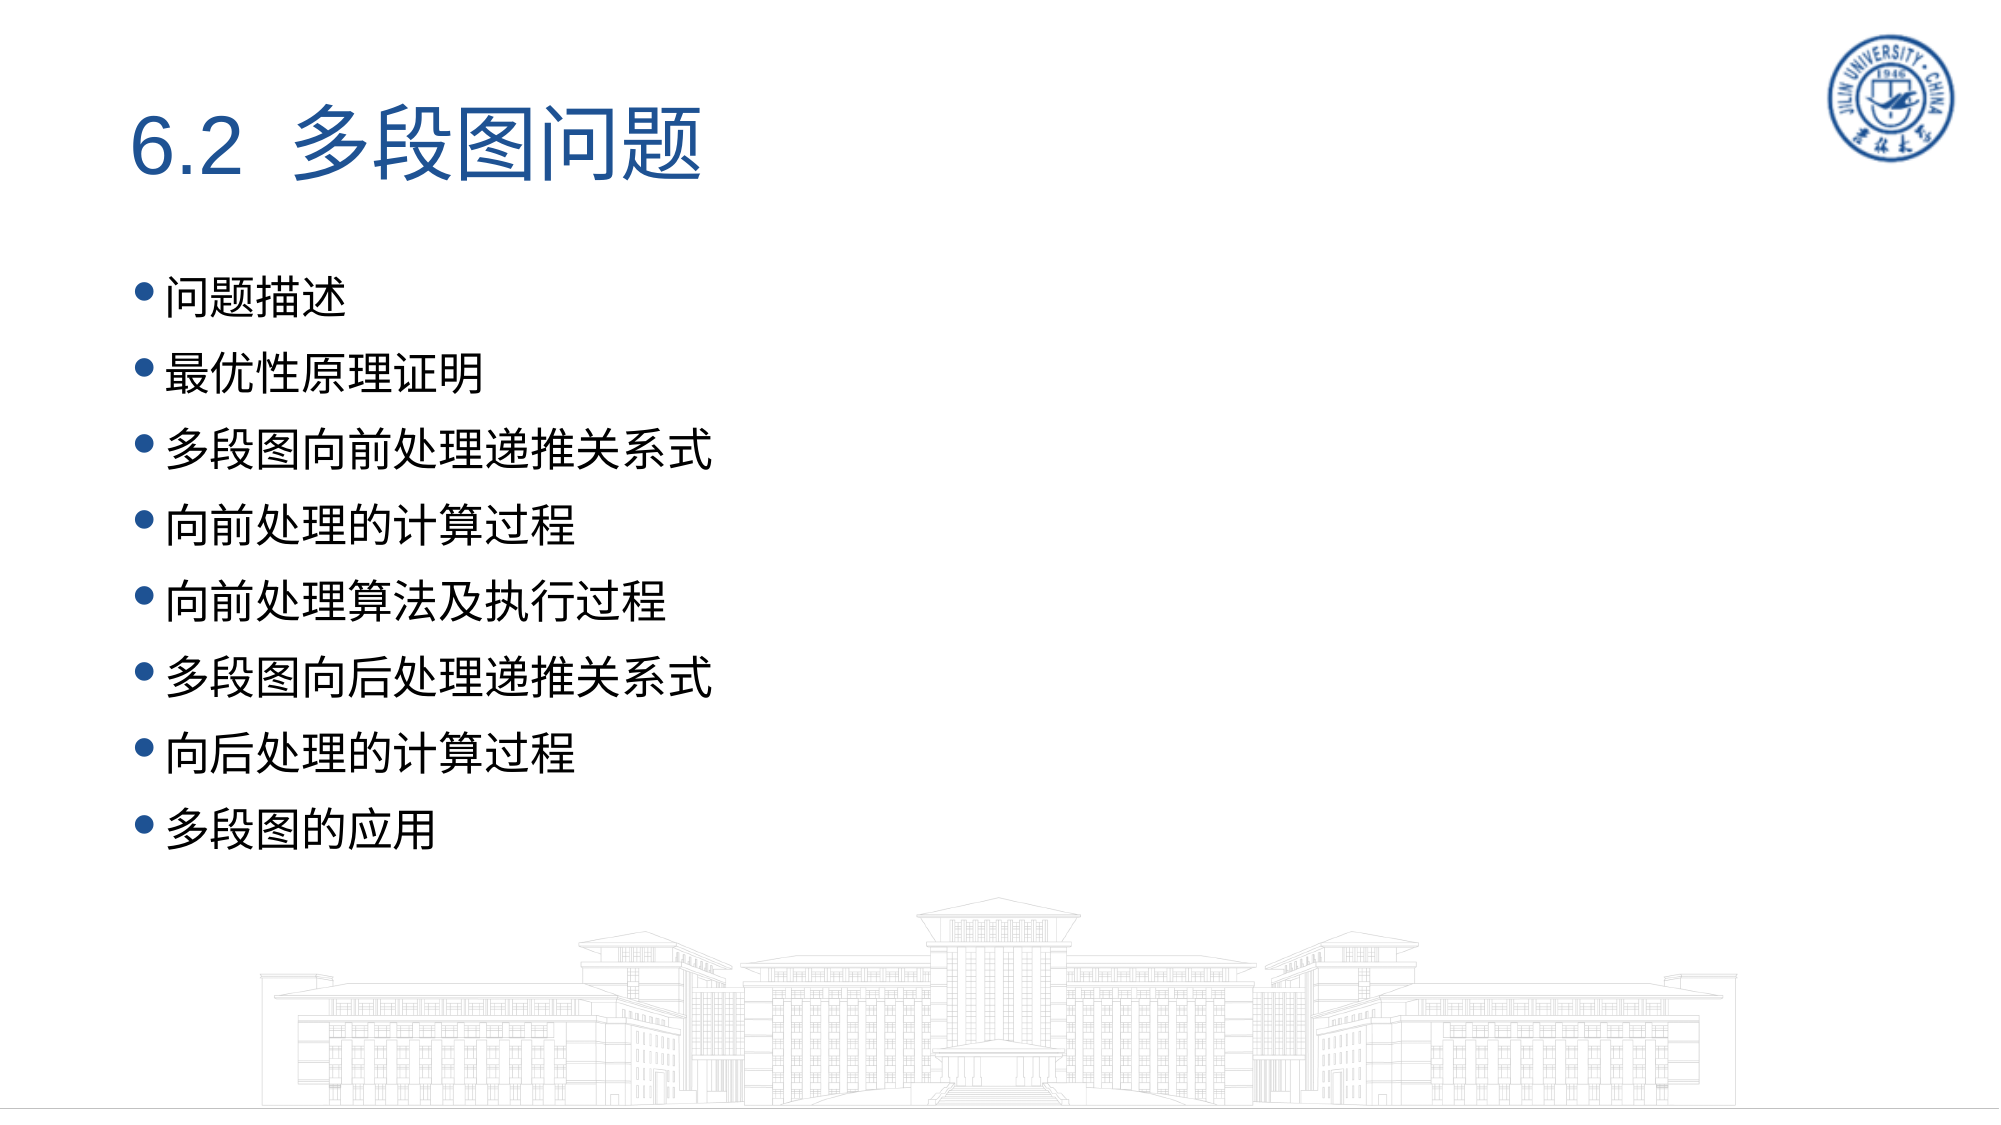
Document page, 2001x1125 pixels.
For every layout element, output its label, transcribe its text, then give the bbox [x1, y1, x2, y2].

picture [1824, 15, 1965, 173]
list 问题描述 最优性原理证明 多段图向前处理递推关系式 向前处理的计算过程 向前处理算法及执行过程 多段图向后处理递推关系式 向后处理的计算过程 多段图的应用 [117, 255, 1754, 935]
table_cell [0, 897, 1999, 1109]
slide_number [1412, 1042, 1863, 1103]
title 6.2 多段图问题 [114, 47, 1465, 248]
